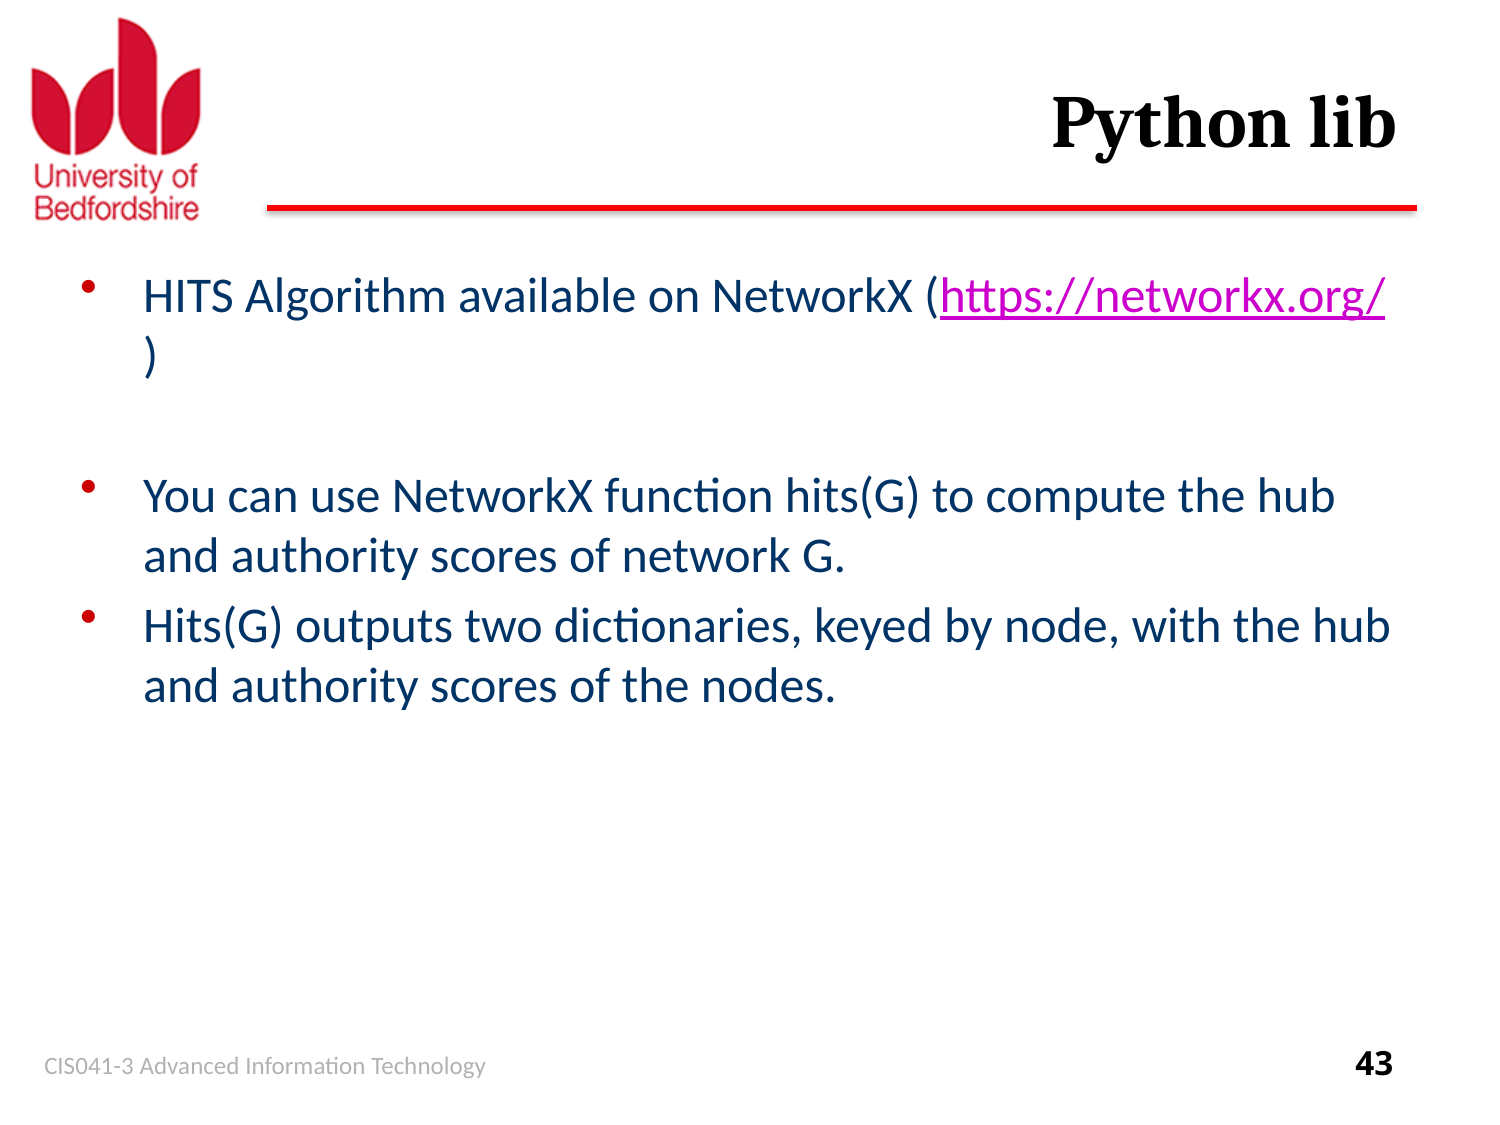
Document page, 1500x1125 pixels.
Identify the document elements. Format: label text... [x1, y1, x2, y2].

title Python lib [262, 61, 1413, 174]
list HITS Algorithm available on NetworkX (https://networkx.org/) You can use NetworkX function hits(G) to compute the hub and authority scores of network G. Hits(G) outputs two dictionaries, keyed by node, with the hub and authority scores of the nodes. [64, 255, 1413, 1024]
footer CIS041-3 Advanced Information Technology [29, 1035, 514, 1095]
picture [0, 0, 237, 236]
